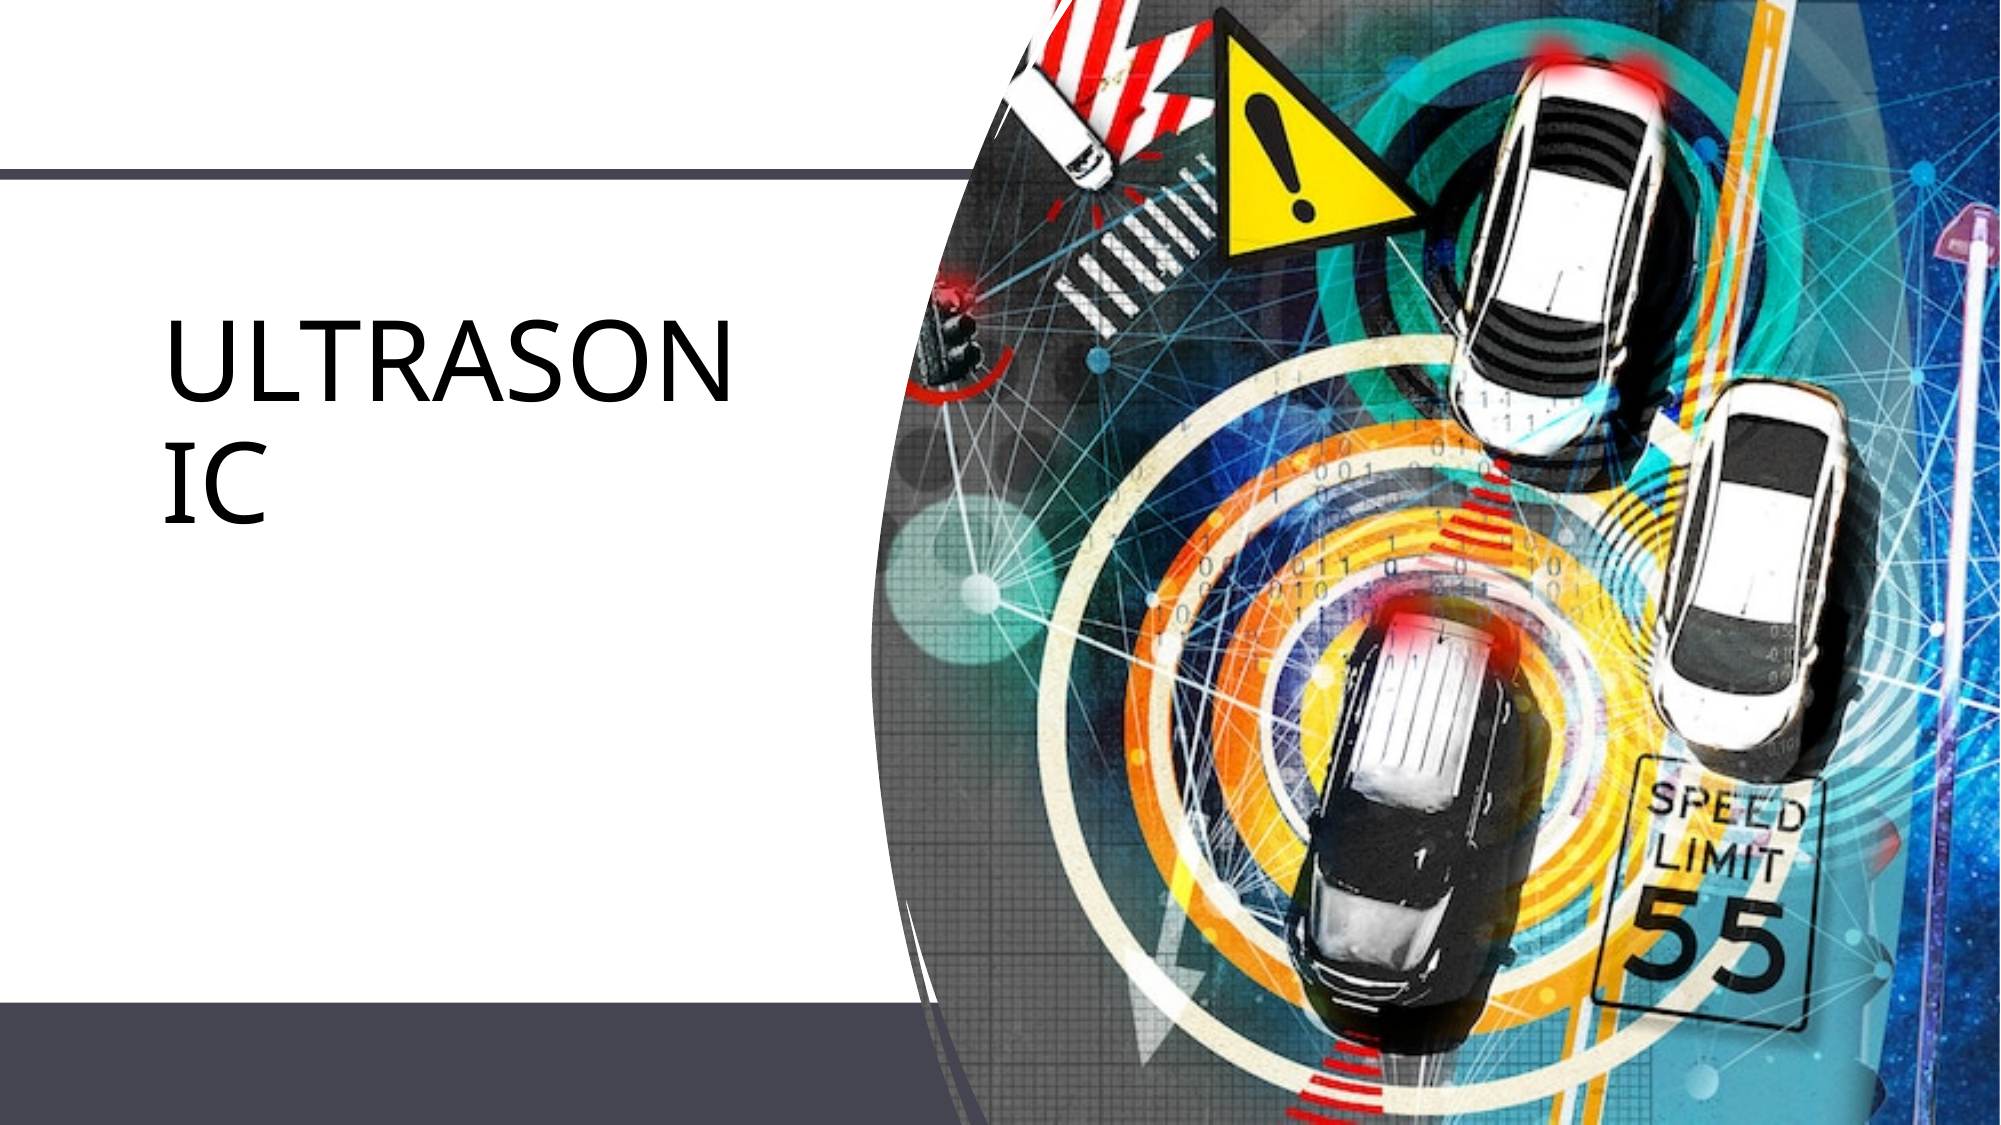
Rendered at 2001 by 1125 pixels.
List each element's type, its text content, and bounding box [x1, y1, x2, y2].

title ULTRASONIC [146, 104, 759, 690]
picture [871, 0, 2000, 1125]
